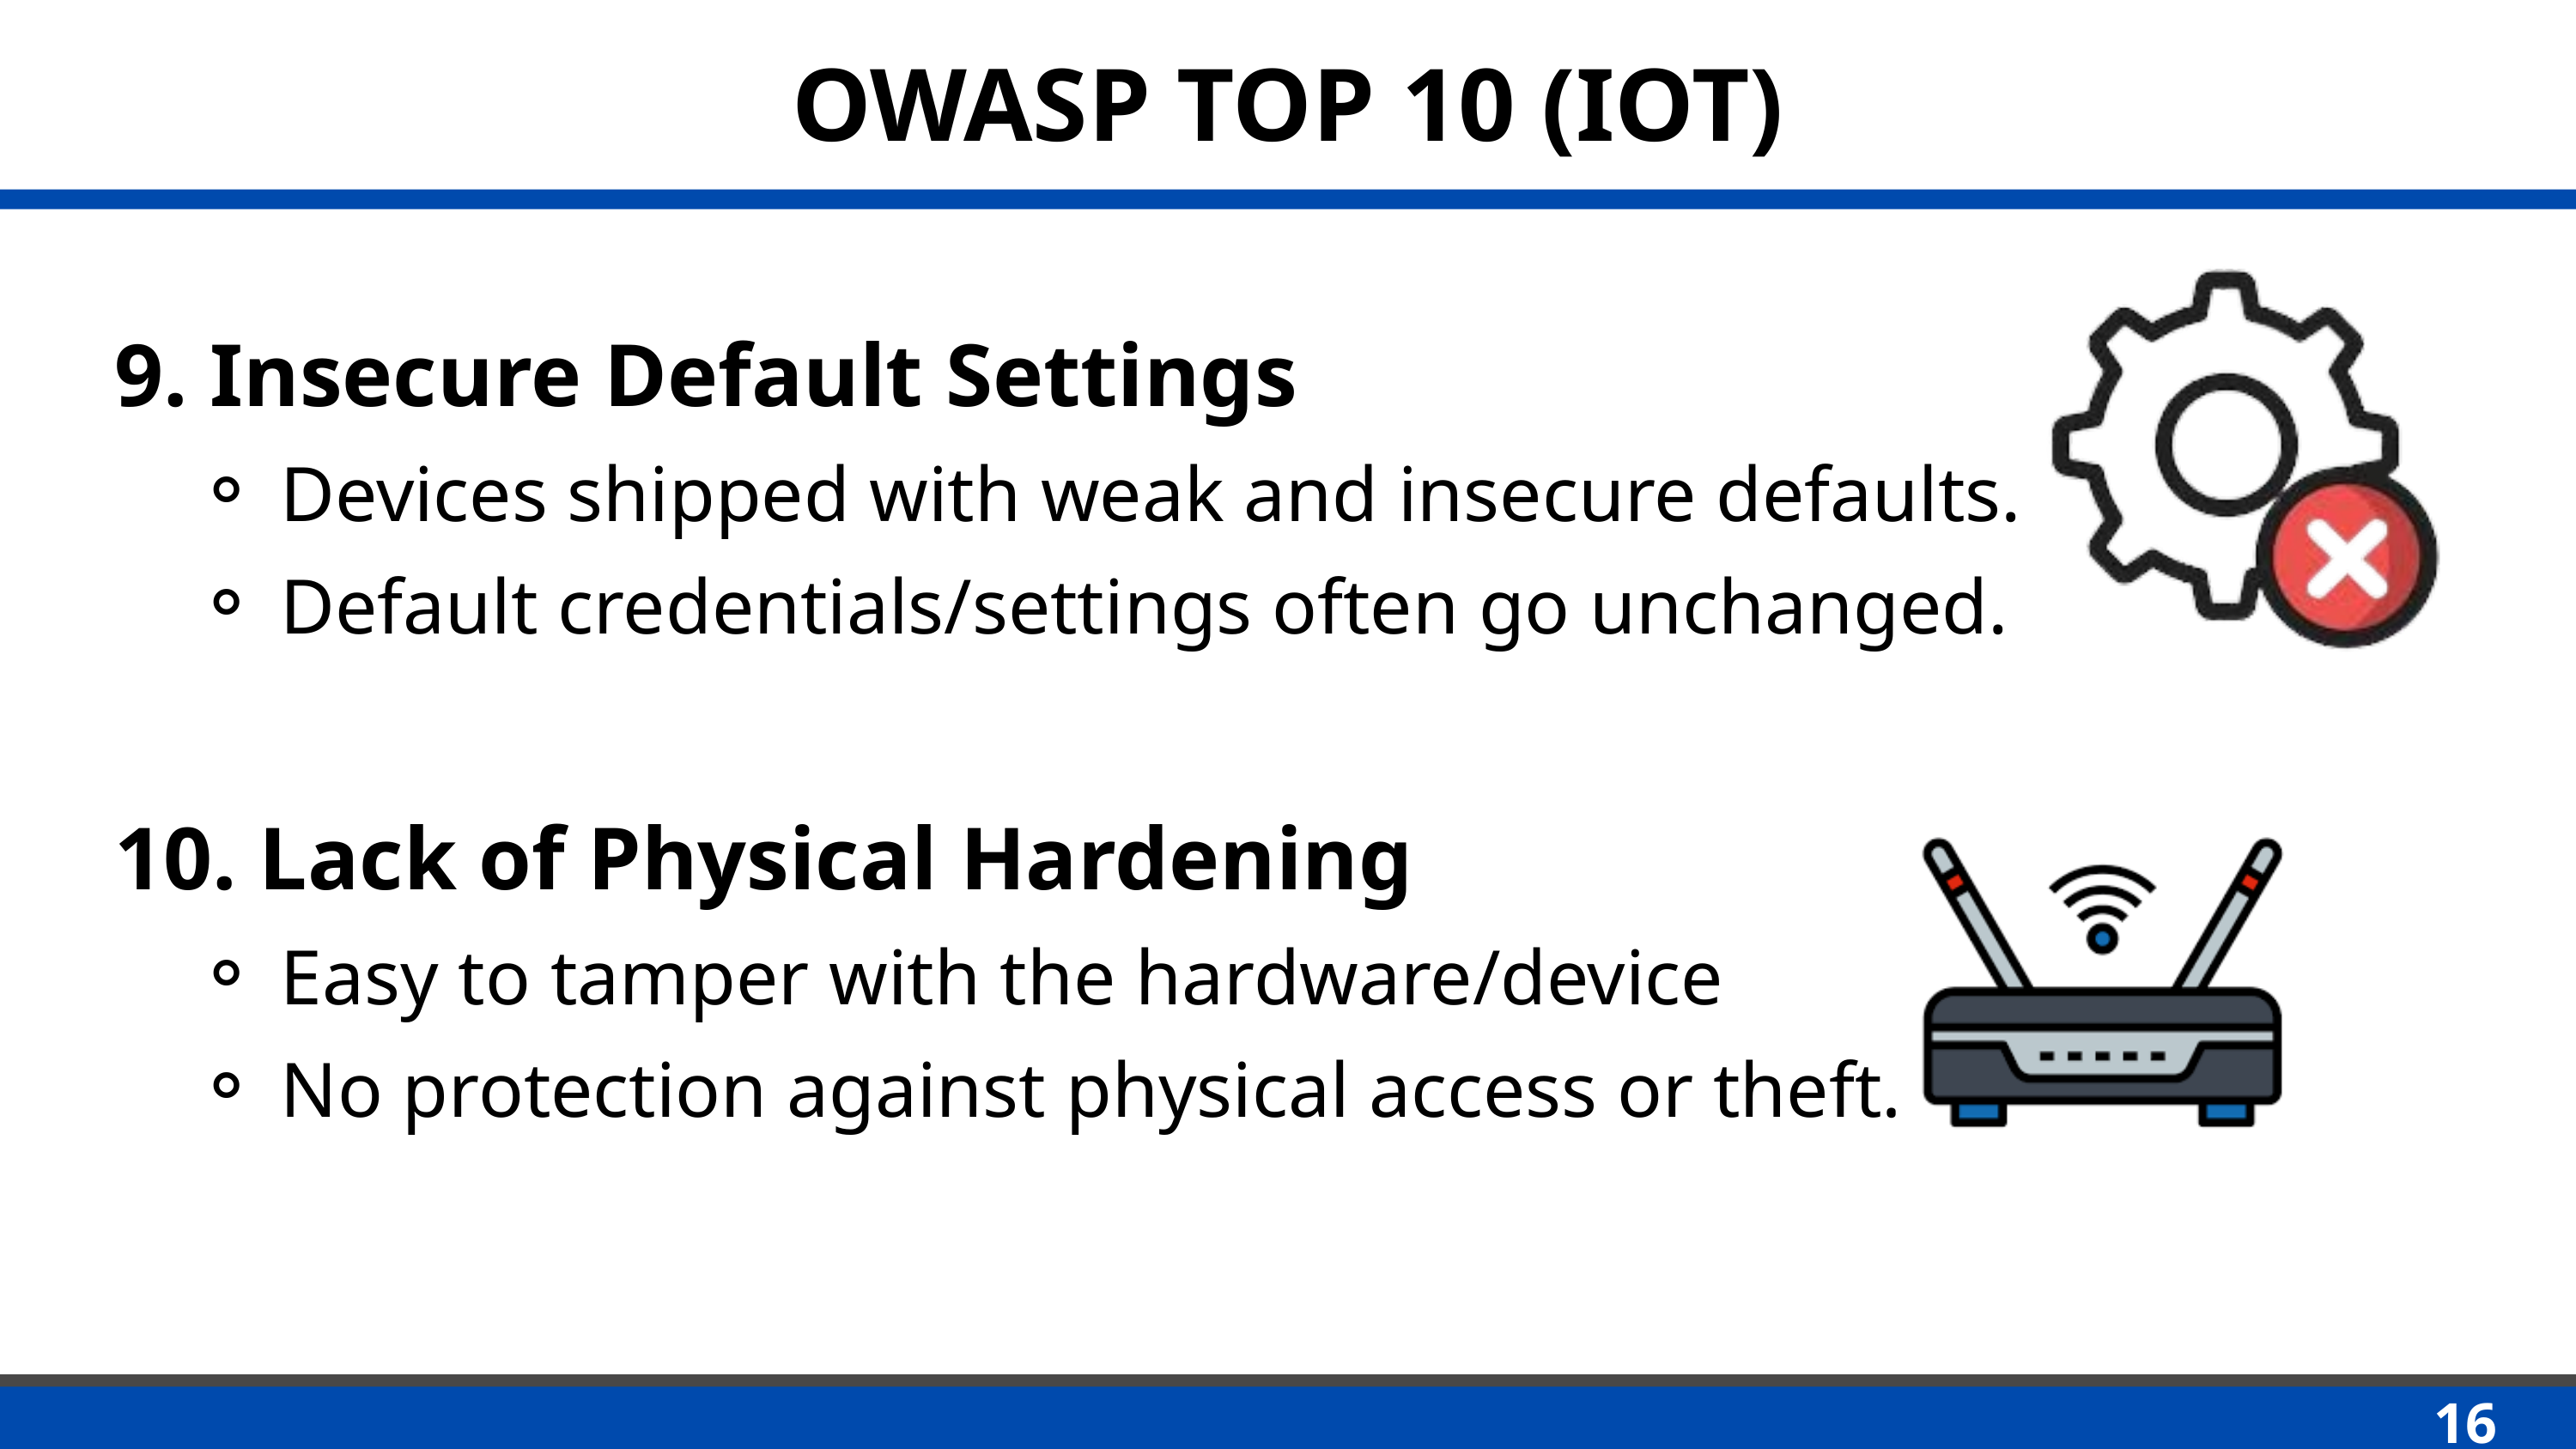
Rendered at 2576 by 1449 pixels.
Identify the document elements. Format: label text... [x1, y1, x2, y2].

text_box OWASP TOP 10 (IOT) [510, 21, 2066, 161]
text_box [1895, 773, 2310, 1188]
text_box [2035, 263, 2465, 667]
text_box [0, 189, 2576, 209]
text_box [0, 1379, 2576, 1449]
text_box 9. Insecure Default Settings Devices shipped with weak and insecure defaults. Default credentials/settings often go unchanged. 10. Lack of Physical Hardening Easy to tamper with the hardware/device No protection against physical access or theft. [25, 294, 2066, 1132]
